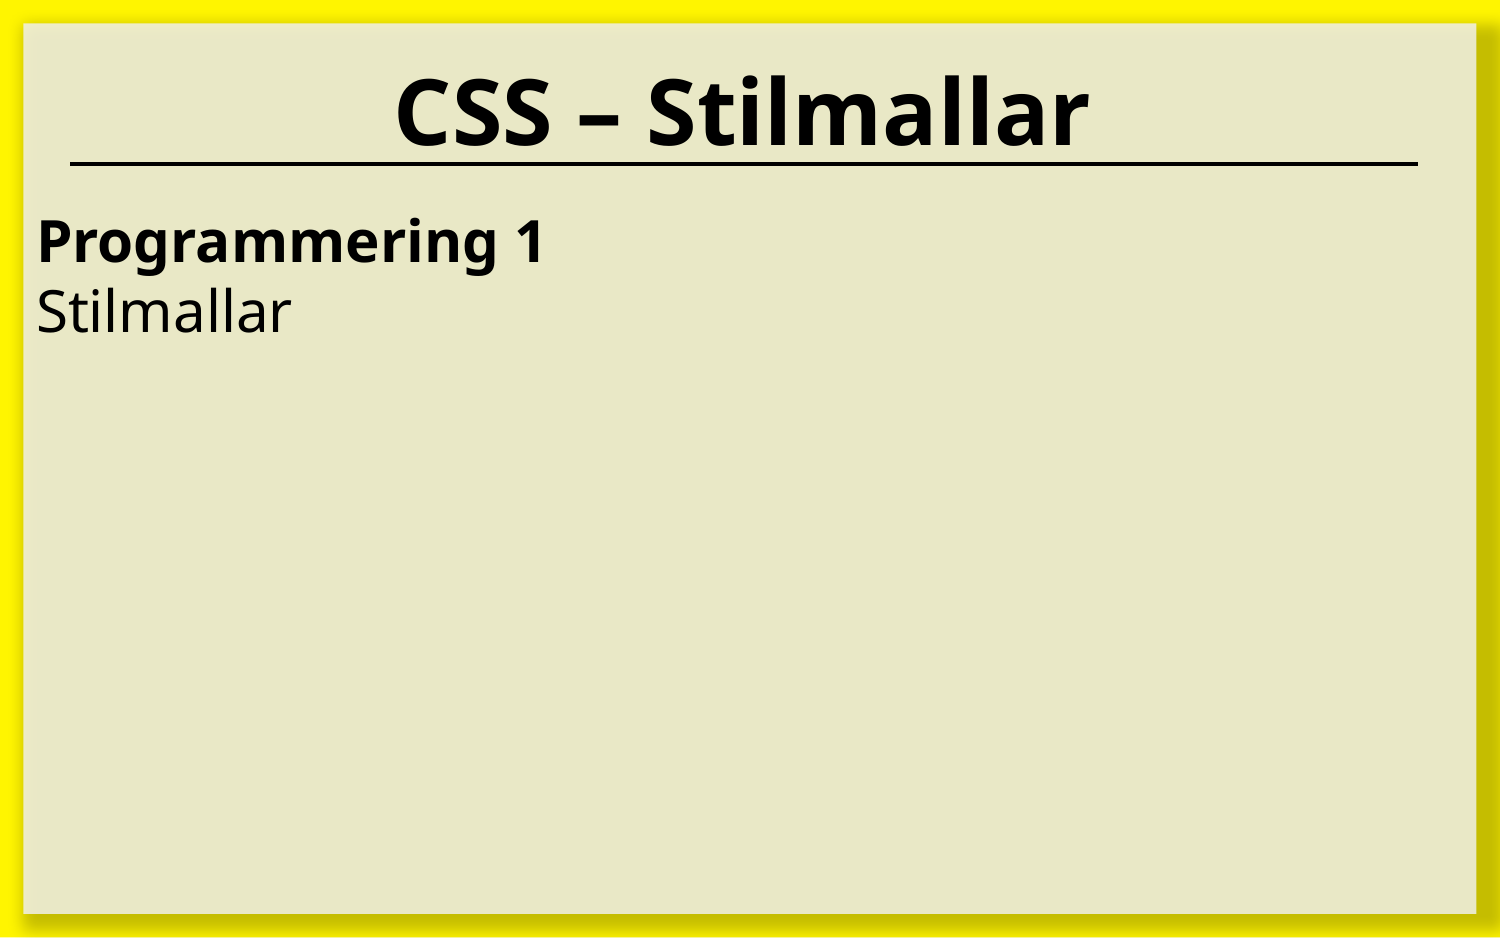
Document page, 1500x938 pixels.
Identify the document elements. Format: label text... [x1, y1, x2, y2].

text_box Programmering 1 Stilmallar [21, 197, 563, 352]
title CSS – Stilmallar [105, 46, 1381, 174]
